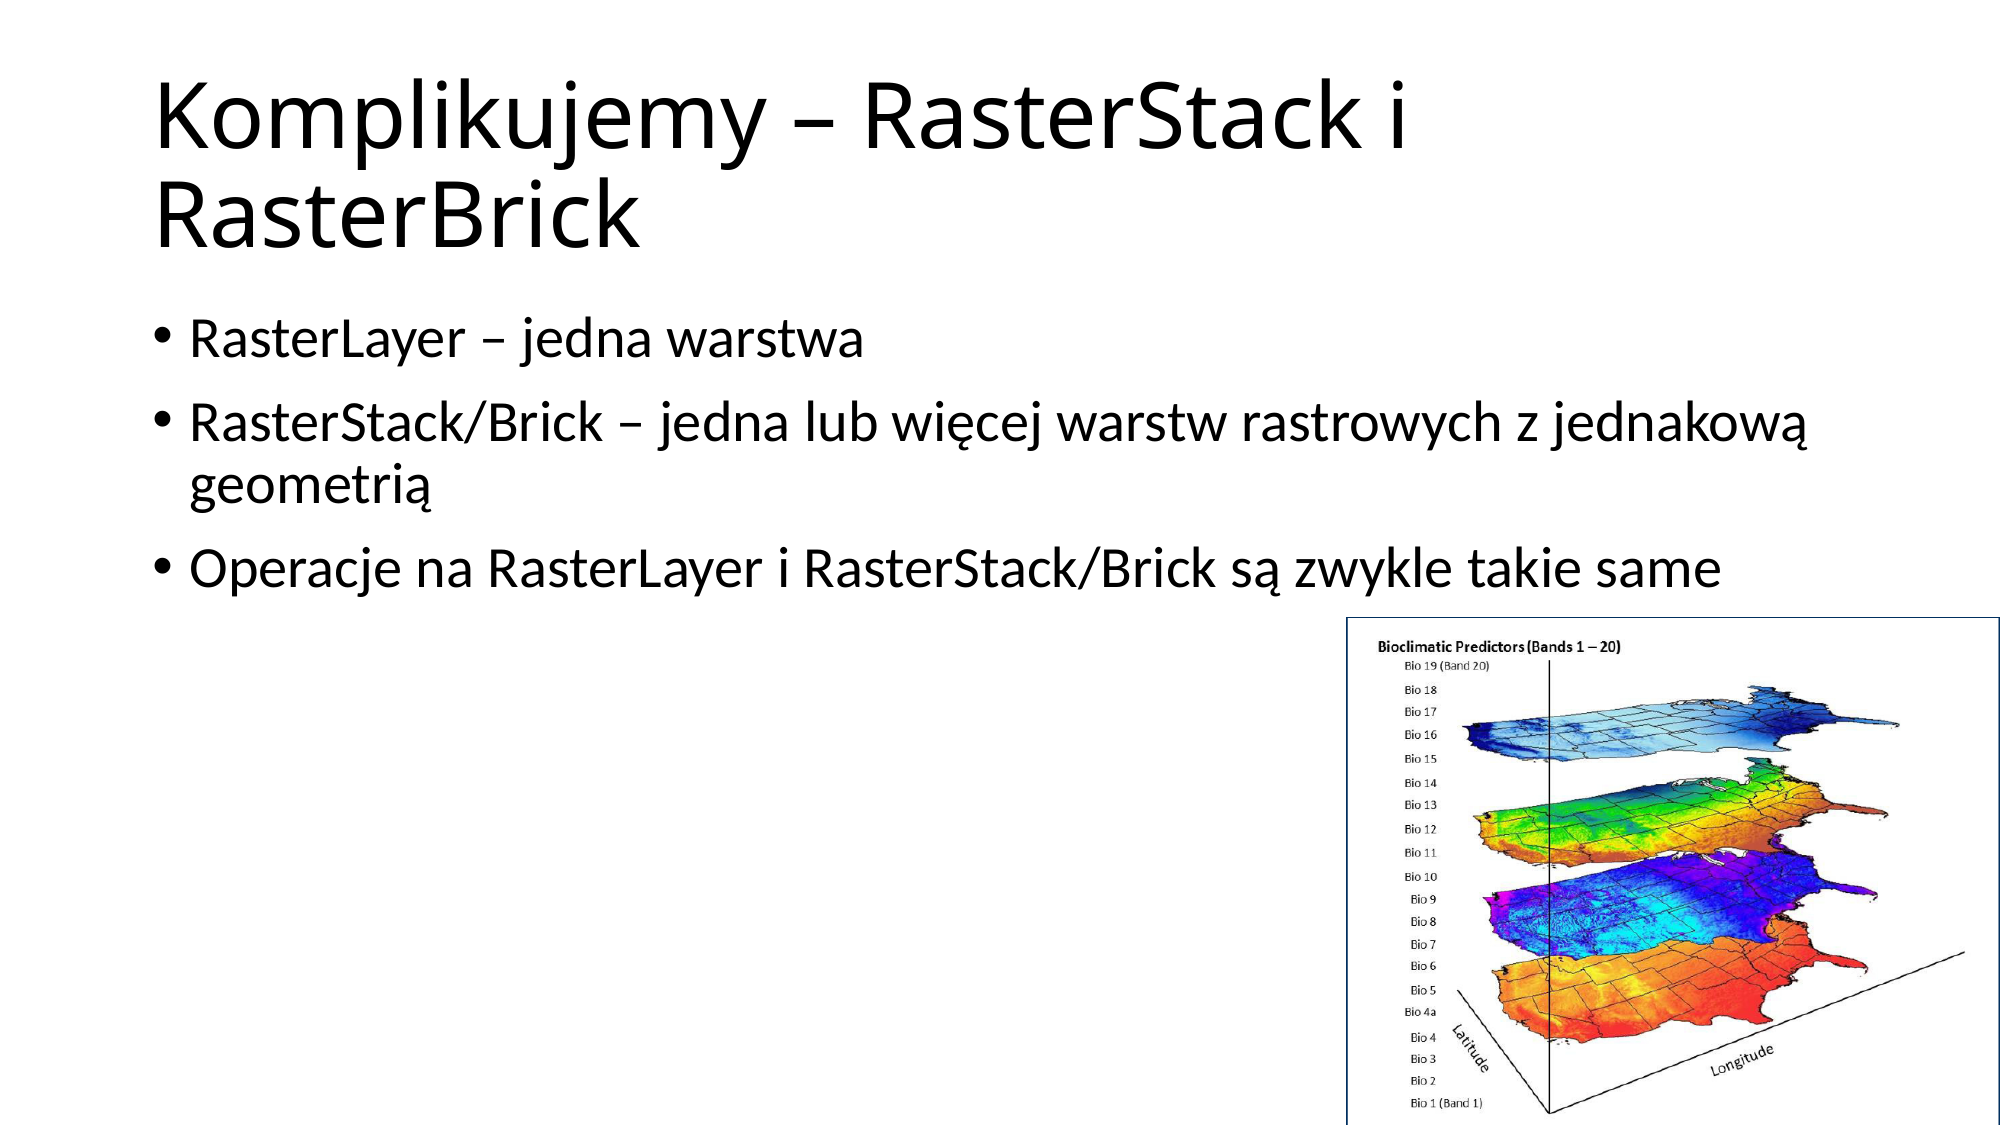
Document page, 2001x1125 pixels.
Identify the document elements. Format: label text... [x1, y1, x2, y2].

picture [1346, 617, 2000, 1125]
list RasterLayer – jedna warstwa RasterStack/Brick – jedna lub więcej warstw rastrowych z jednakową geometrią Operacje na RasterLayer i RasterStack/Brick są zwykle takie same [137, 299, 1863, 1014]
title Komplikujemy – RasterStack i RasterBrick [137, 59, 1863, 278]
